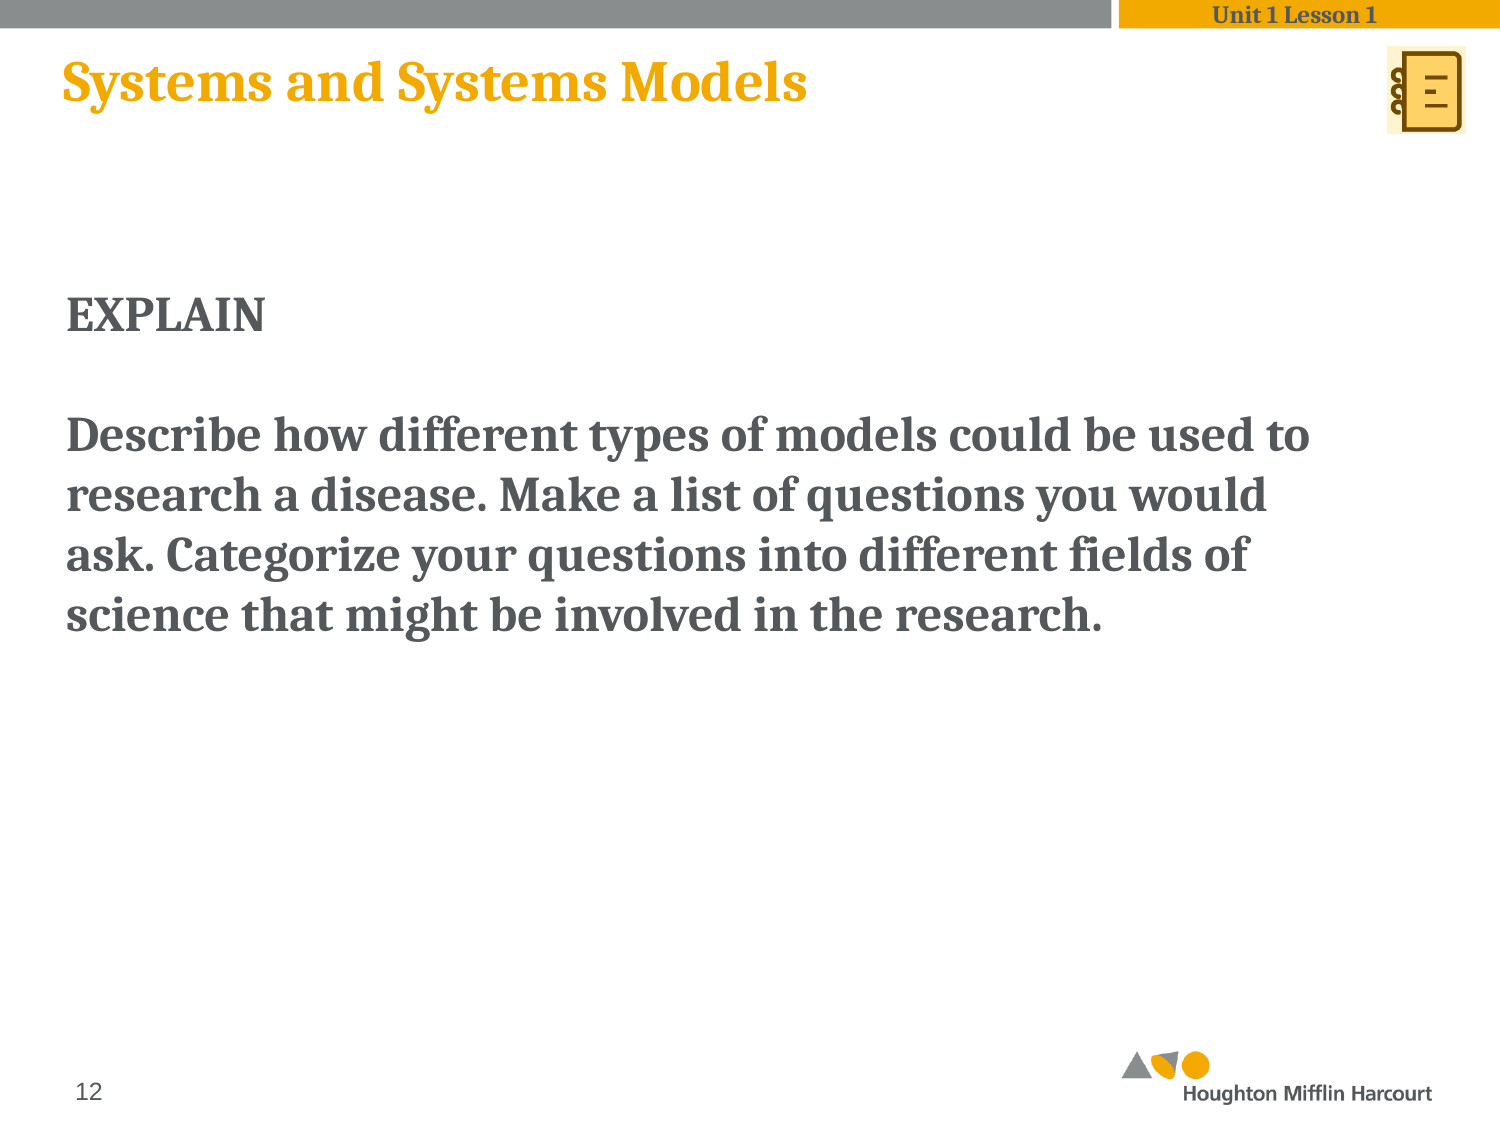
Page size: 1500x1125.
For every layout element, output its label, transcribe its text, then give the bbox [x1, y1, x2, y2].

slide_number ‹#› [75, 1045, 187, 1106]
text_box Systems and Systems Models [51, 35, 1456, 139]
picture [1387, 46, 1466, 134]
picture [1119, 1049, 1434, 1107]
text_box Unit 1 Lesson 1 [1197, 0, 1404, 36]
text_box EXPLAIN Describe how different types of models could be used to research a disease. Make a list of questions you would ask. Categorize your questions into different fields of science that might be involved in the research. [51, 274, 1376, 710]
